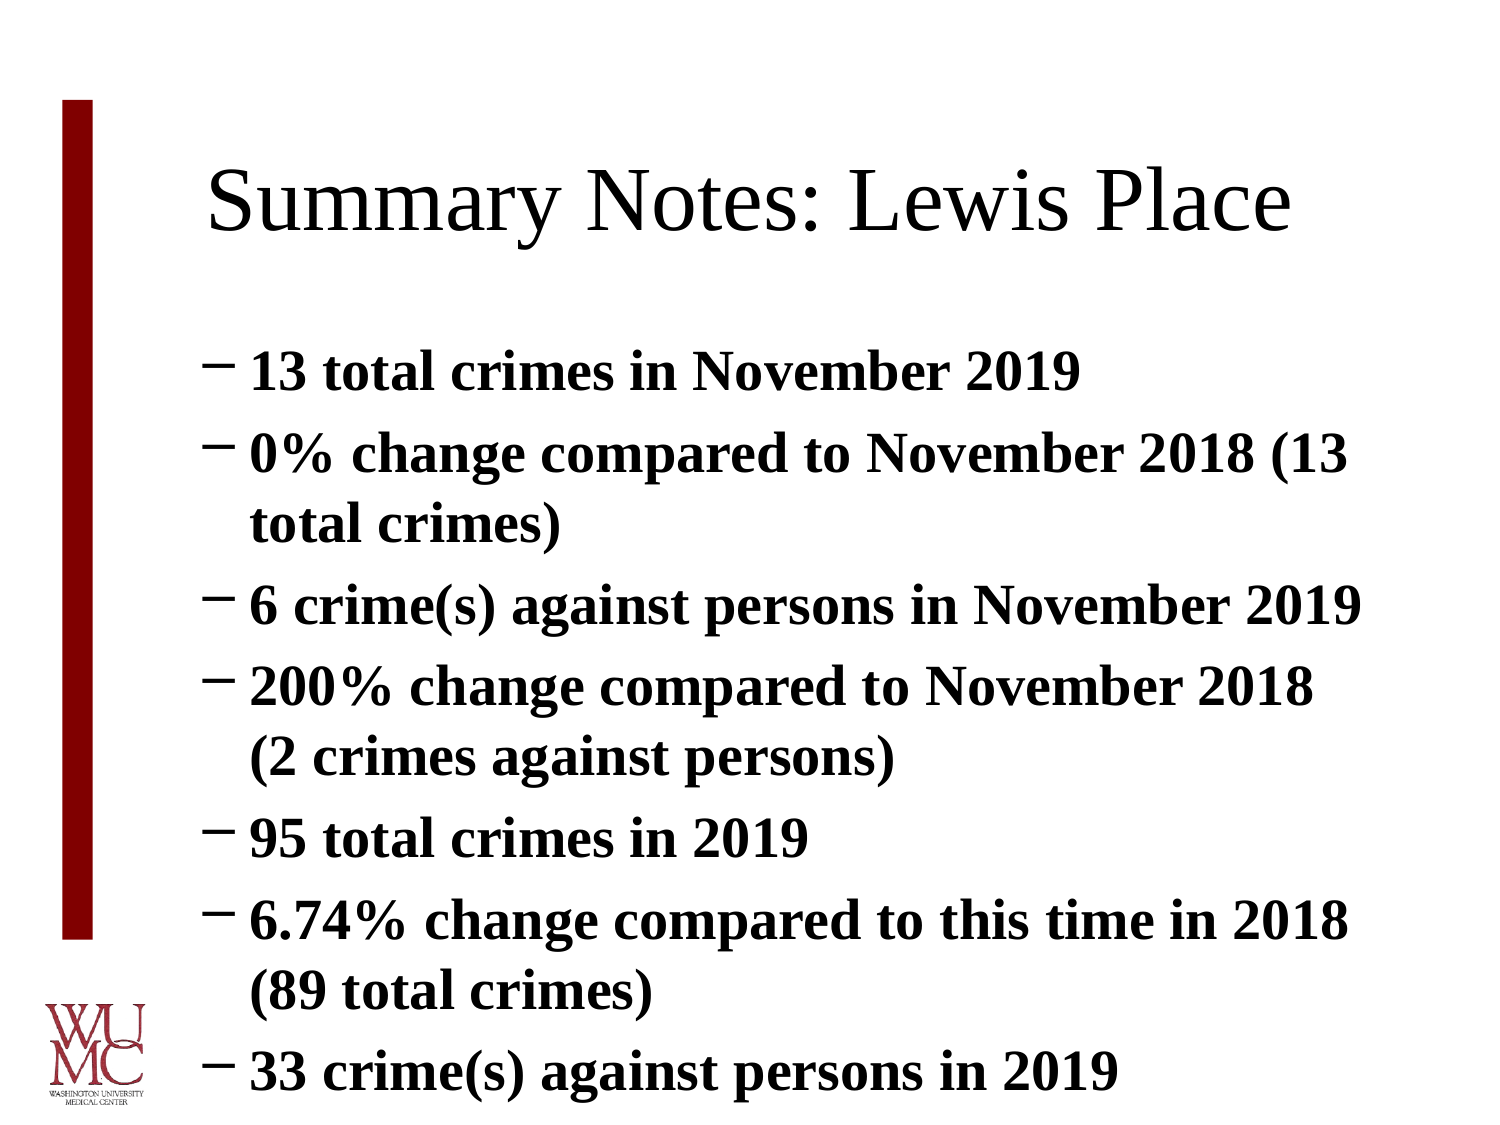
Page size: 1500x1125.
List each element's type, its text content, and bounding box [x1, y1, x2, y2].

list 13 total crimes in November 2019 0% change compared to November 2018 (13 total crimes) 6 crime(s) against persons in November 2019 200% change compared to November 2018 (2 crimes against persons) 95 total crimes in 2019 6.74% change compared to this time in 2018 (89 total crimes) 33 crime(s) against persons in 2019 -5.71% change compared to this time in 2018 (35 crimes against persons) [112, 324, 1388, 1001]
title Summary Notes: Lewis Place [112, 99, 1388, 288]
picture [41, 996, 156, 1113]
